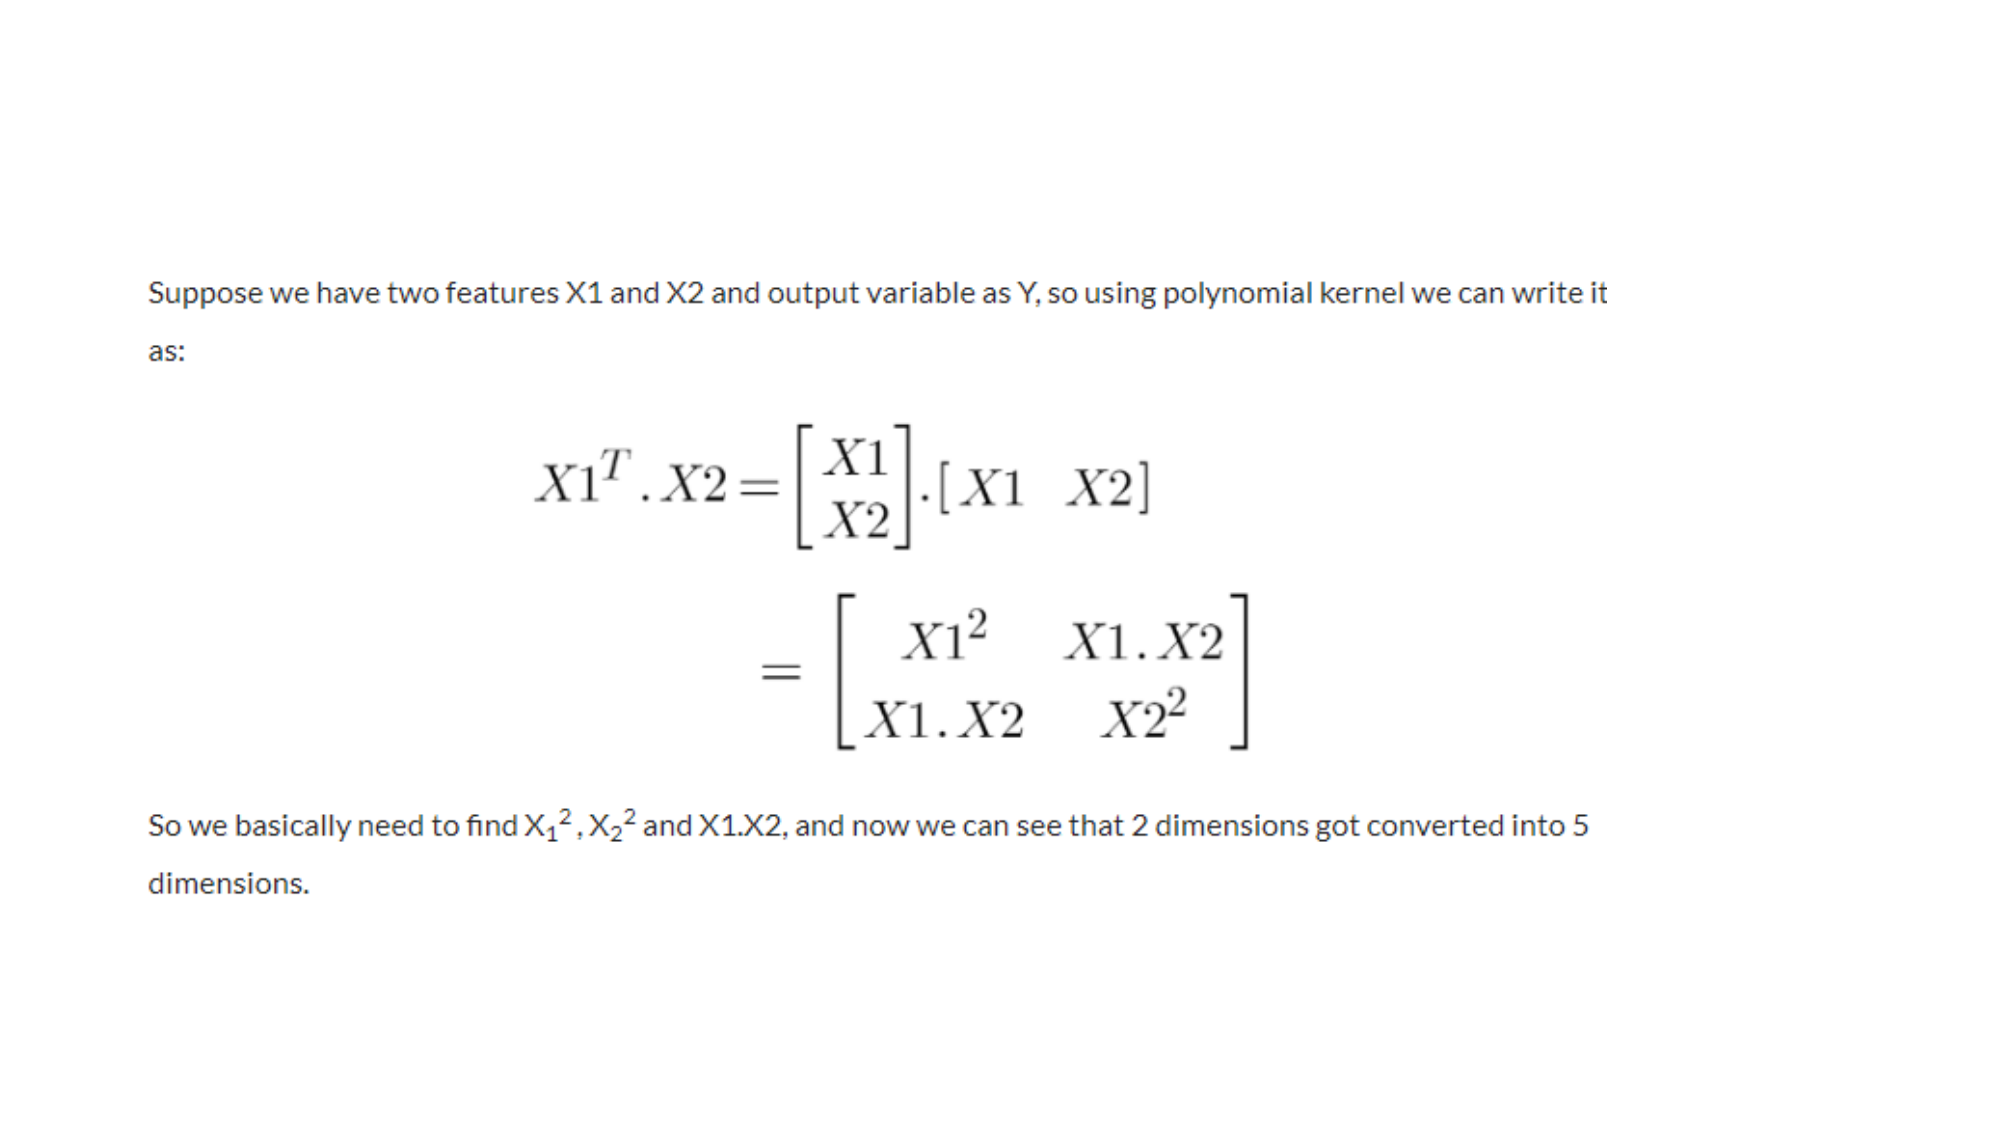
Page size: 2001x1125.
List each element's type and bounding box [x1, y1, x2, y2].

list [109, 261, 1607, 926]
